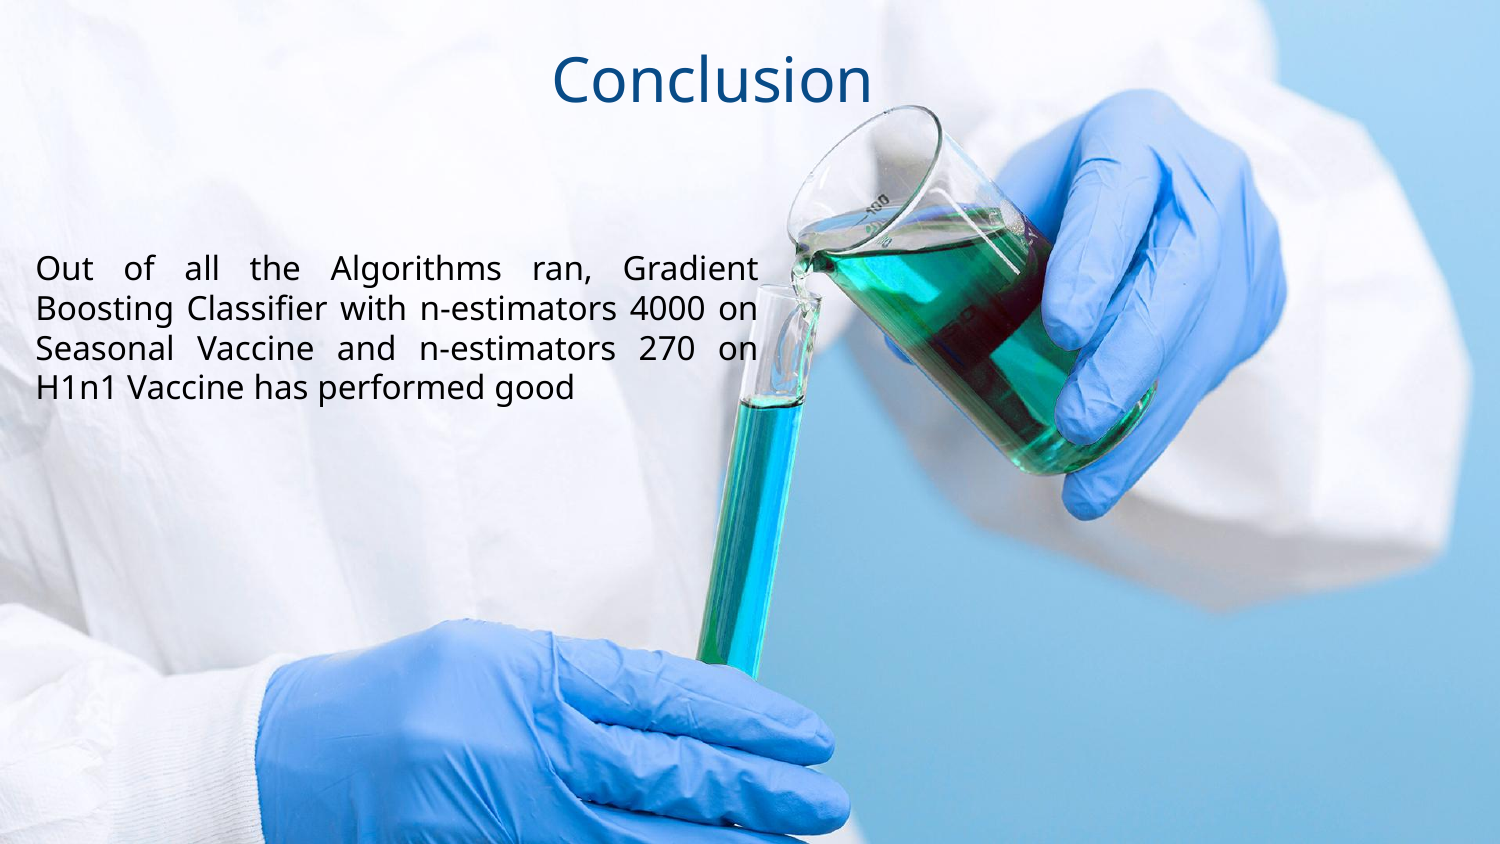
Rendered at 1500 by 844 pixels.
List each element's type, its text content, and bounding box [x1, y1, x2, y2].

text_box Out of all the Algorithms ran, Gradient Boosting Classifier with n-estimators 4000 on Seasonal Vaccine and n-estimators 270 on H1n1 Vaccine has performed good [20, 239, 775, 455]
title Conclusion [68, 25, 1358, 201]
picture [0, 0, 1500, 844]
